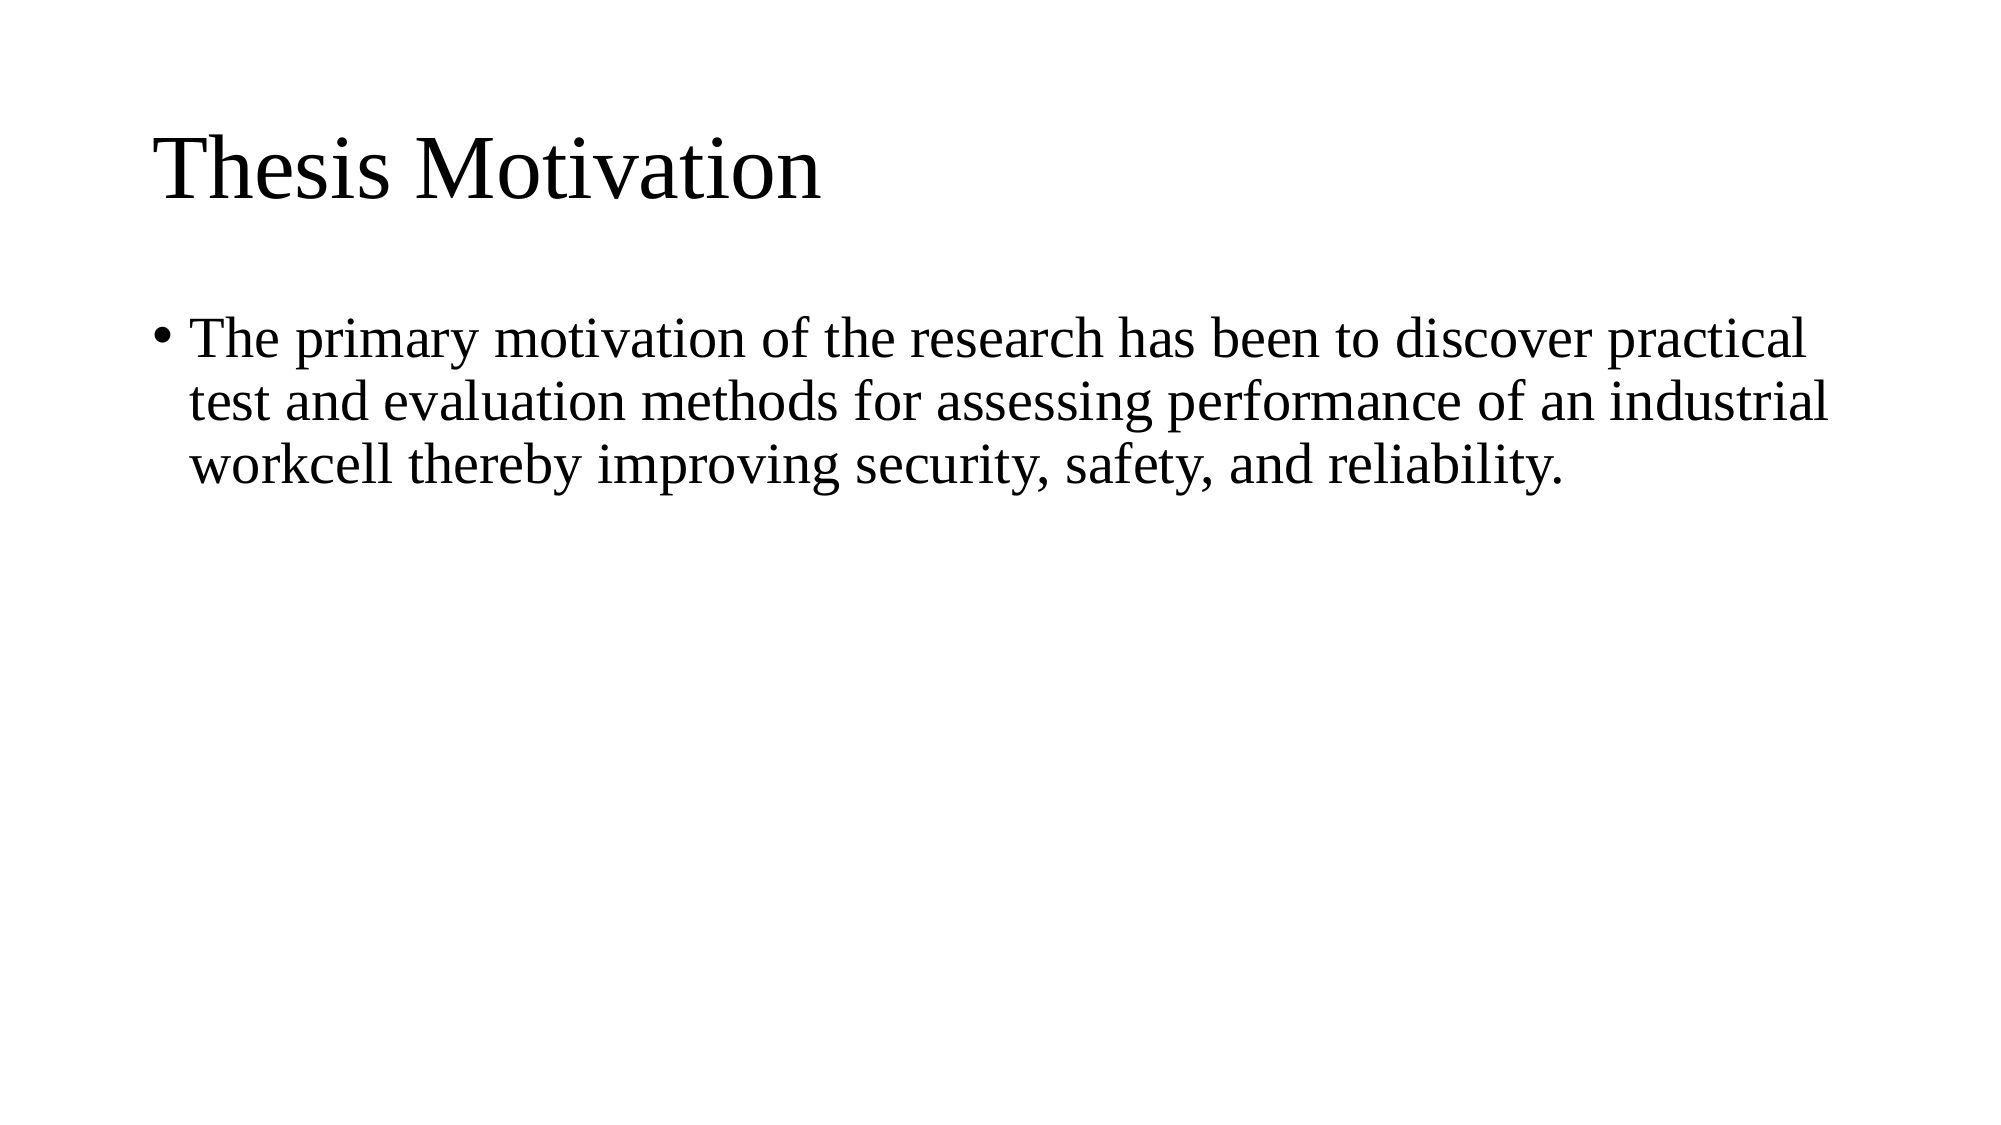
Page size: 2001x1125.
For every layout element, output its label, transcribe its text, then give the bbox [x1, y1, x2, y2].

list The primary motivation of the research has been to discover practical test and evaluation methods for assessing performance of an industrial workcell thereby improving security, safety, and reliability. [137, 299, 1863, 1014]
title Thesis Motivation [137, 59, 1863, 278]
